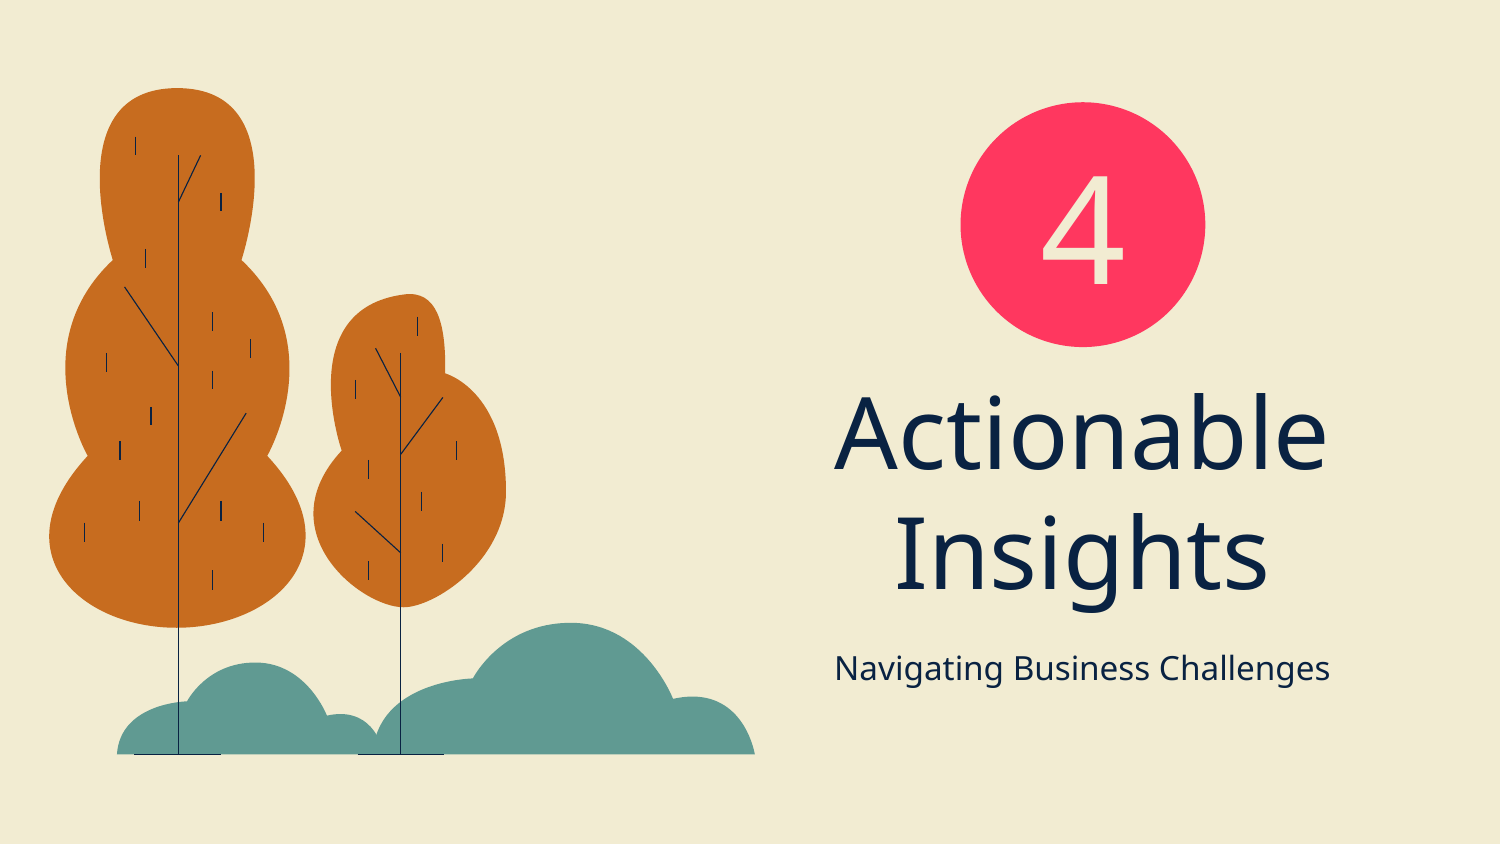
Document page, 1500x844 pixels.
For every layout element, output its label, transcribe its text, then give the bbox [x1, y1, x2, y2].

text_box Navigating Business Challenges [766, 631, 1399, 742]
text_box Actionable Insights [766, 384, 1399, 595]
text_box 4 [960, 102, 1206, 348]
